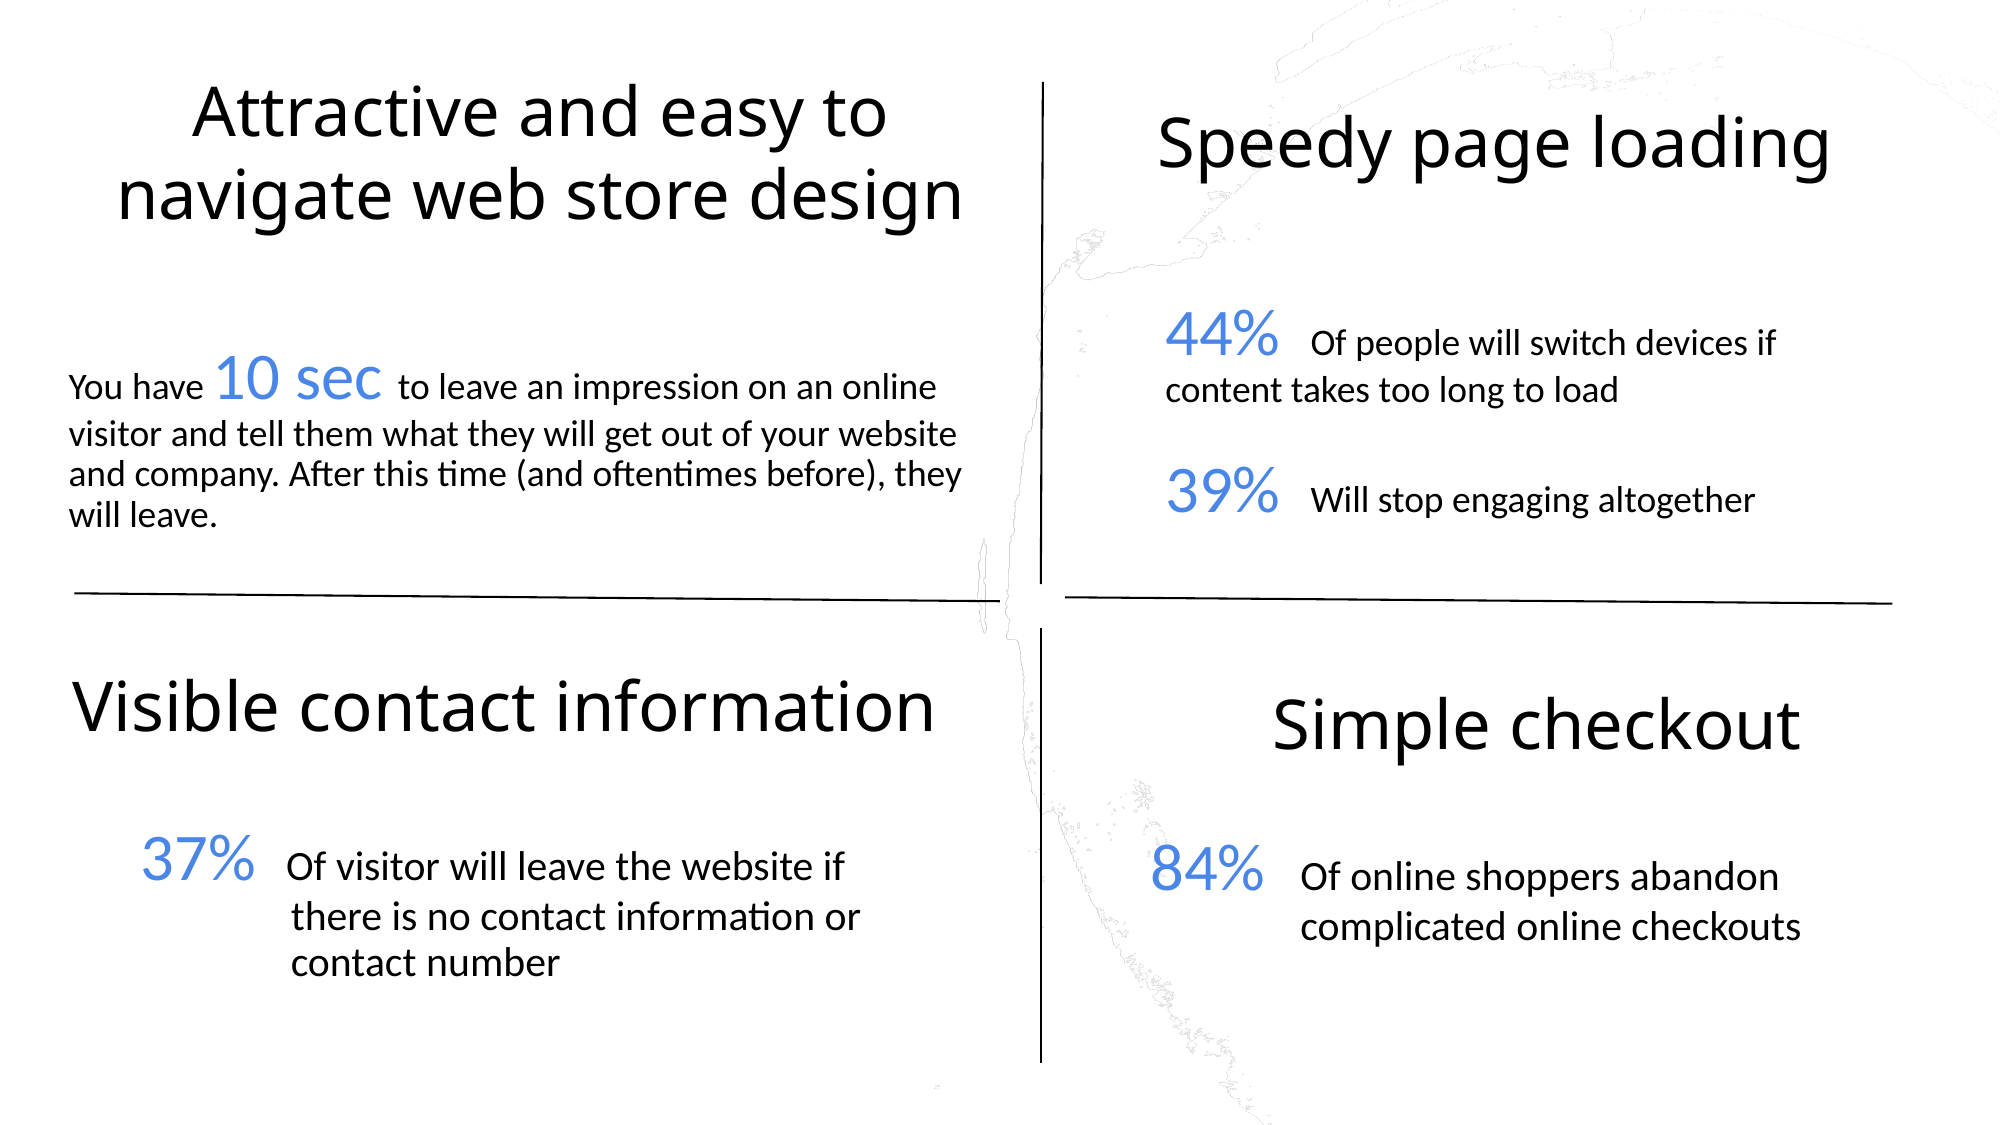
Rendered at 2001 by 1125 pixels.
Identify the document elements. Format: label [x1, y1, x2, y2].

picture [0, 0, 2000, 1125]
text_box [74, 593, 1000, 602]
text_box [1064, 597, 1893, 604]
